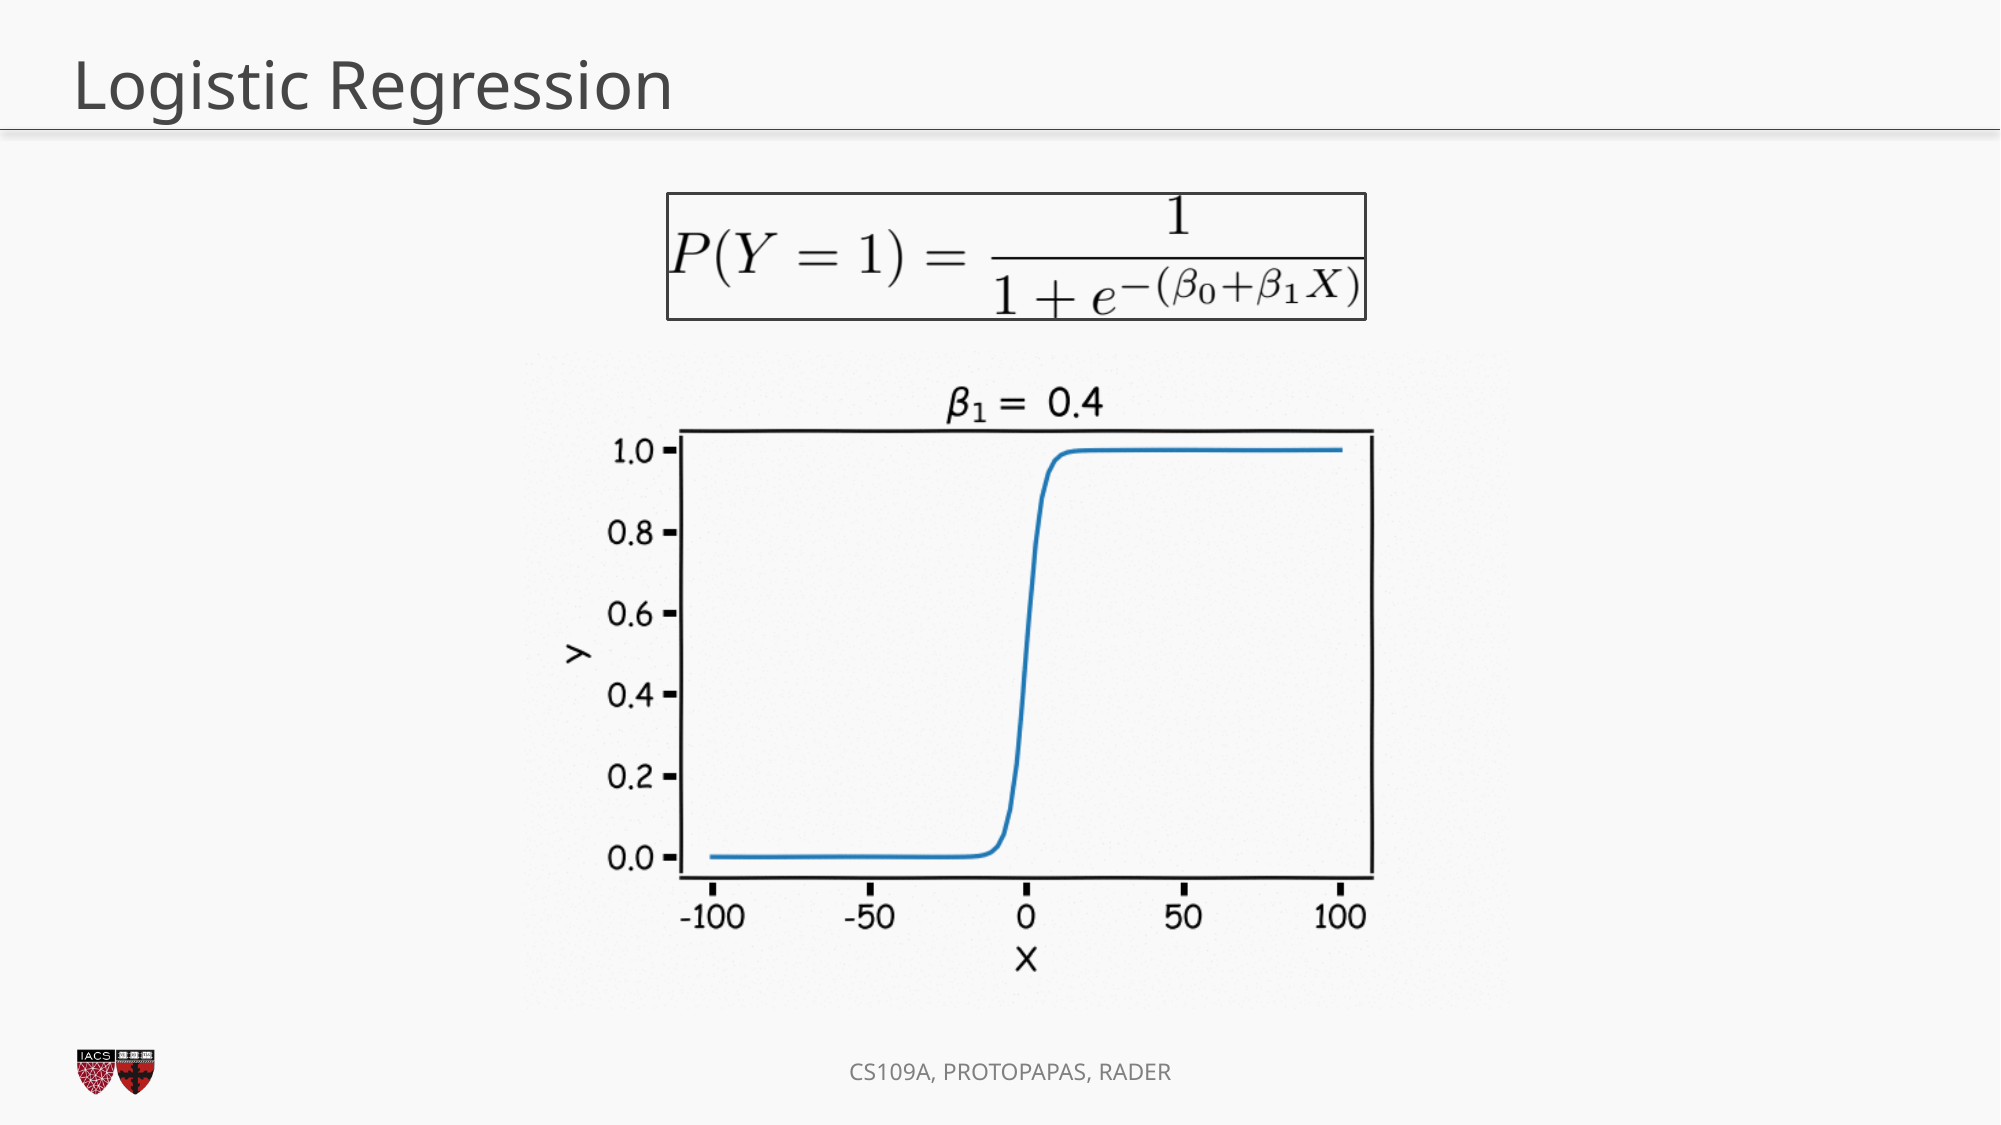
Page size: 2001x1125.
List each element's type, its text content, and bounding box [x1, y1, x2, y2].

title Logistic Regression [57, 35, 1943, 162]
picture [668, 194, 1365, 319]
picture [75, 1049, 155, 1095]
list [523, 350, 1510, 1009]
